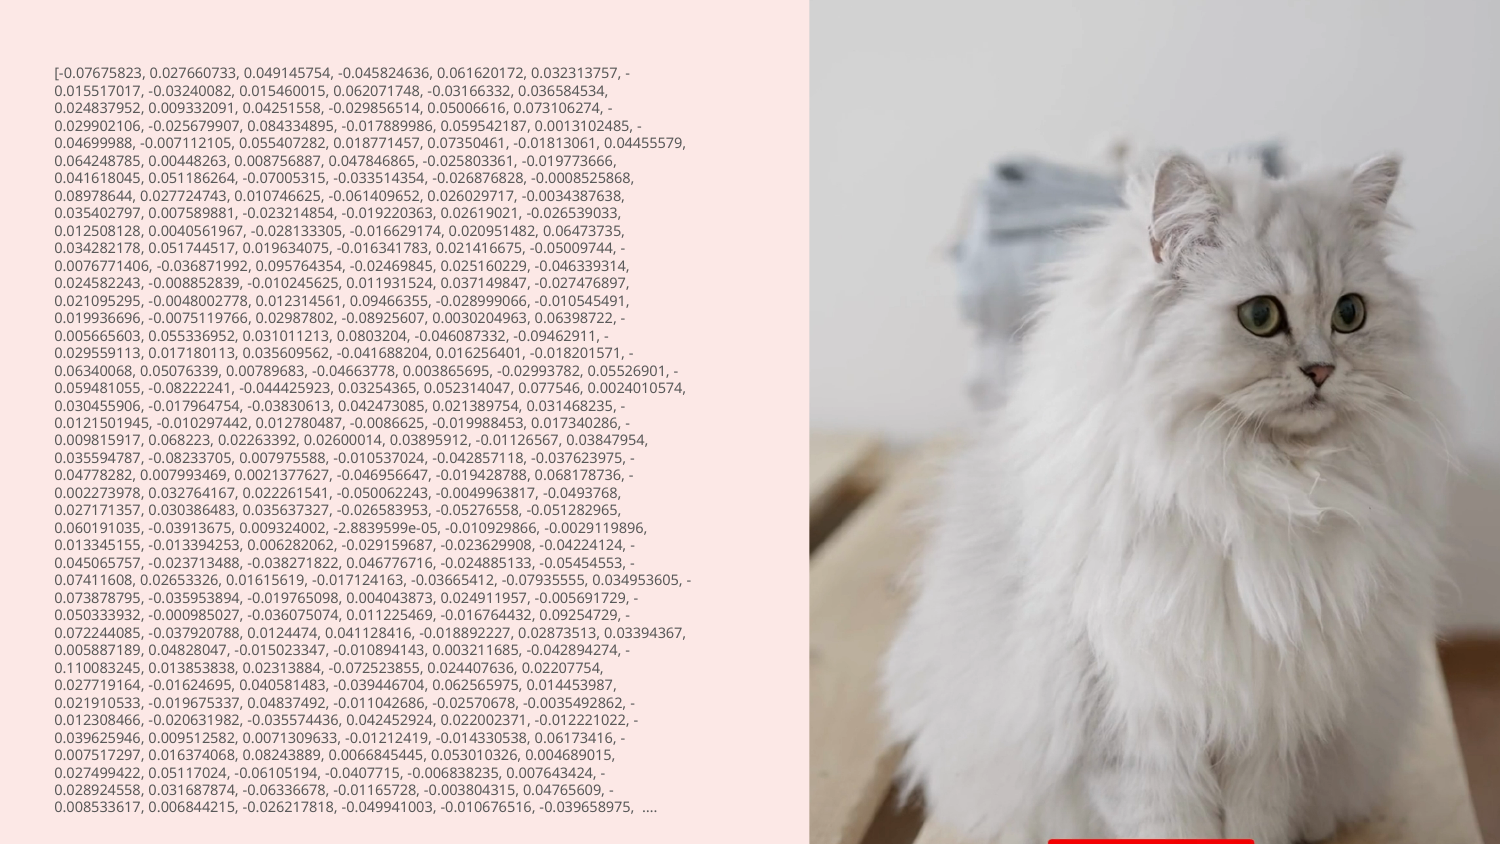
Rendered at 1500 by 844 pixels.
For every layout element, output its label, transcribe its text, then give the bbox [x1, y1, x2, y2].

picture [809, 0, 1500, 844]
text_box [-0.07675823, 0.027660733, 0.049145754, -0.045824636, 0.061620172, 0.032313757, -0.015517017, -0.03240082, 0.015460015, 0.062071748, -0.03166332, 0.036584534, 0.024837952, 0.009332091, 0.04251558, -0.029856514, 0.05006616, 0.073106274, -0.029902106, -0.025679907, 0.084334895, -0.017889986, 0.059542187, 0.0013102485, -0.04699988, -0.007112105, 0.055407282, 0.018771457, 0.07350461, -0.01813061, 0.04455579, 0.064248785, 0.00448263, 0.008756887, 0.047846865, -0.025803361, -0.019773666, 0.041618045, 0.051186264, -0.07005315, -0.033514354, -0.026876828, -0.0008525868, 0.08978644, 0.027724743, 0.010746625, -0.061409652, 0.026029717, -0.0034387638, 0.035402797, 0.007589881, -0.023214854, -0.019220363, 0.02619021, -0.026539033, 0.012508128, 0.0040561967, -0.028133305, -0.016629174, 0.020951482, 0.06473735, 0.034282178, 0.051744517, 0.019634075, -0.016341783, 0.021416675, -0.05009744, -0.0076771406, -0.036871992, 0.095764354, -0.02469845, 0.025160229, -0.046339314, 0.024582243, -0.008852839, -0.010245625, 0.011931524, 0.037149847, -0.027476897, 0.021095295, -0.0048002778, 0.012314561, 0.09466355, -0.028999066, -0.010545491, 0.019936696, -0.0075119766, 0.02987802, -0.08925607, 0.0030204963, 0.06398722, -0.005665603, 0.055336952, 0.031011213, 0.0803204, -0.046087332, -0.09462911, -0.029559113, 0.017180113, 0.035609562, -0.041688204, 0.016256401, -0.018201571, -0.06340068, 0.05076339, 0.00789683, -0.04663778, 0.003865695, -0.02993782, 0.05526901, -0.059481055, -0.08222241, -0.044425923, 0.03254365, 0.052314047, 0.077546, 0.0024010574, 0.030455906, -0.017964754, -0.03830613, 0.042473085, 0.021389754, 0.031468235, -0.0121501945, -0.010297442, 0.012780487, -0.0086625, -0.019988453, 0.017340286, -0.009815917, 0.068223, 0.02263392, 0.02600014, 0.03895912, -0.01126567, 0.03847954, 0.035594787, -0.08233705, 0.007975588, -0.010537024, -0.042857118, -0.037623975, -0.04778282, 0.007993469, 0.0021377627, -0.046956647, -0.019428788, 0.068178736, -0.002273978, 0.032764167, 0.022261541, -0.050062243, -0.0049963817, -0.0493768, 0.027171357, 0.030386483, 0.035637327, -0.026583953, -0.05276558, -0.051282965, 0.060191035, -0.03913675, 0.009324002, -2.8839599e-05, -0.010929866, -0.0029119896, 0.013345155, -0.013394253, 0.006282062, -0.029159687, -0.023629908, -0.04224124, -0.045065757, -0.023713488, -0.038271822, 0.046776716, -0.024885133, -0.05454553, -0.07411608, 0.02653326, 0.01615619, -0.017124163, -0.03665412, -0.07935555, 0.034953605, -0.073878795, -0.035953894, -0.019765098, 0.004043873, 0.024911957, -0.005691729, -0.050333932, -0.000985027, -0.036075074, 0.011225469, -0.016764432, 0.09254729, -0.072244085, -0.037920788, 0.0124474, 0.041128416, -0.018892227, 0.02873513, 0.03394367, 0.005887189, 0.04828047, -0.015023347, -0.010894143, 0.003211685, -0.042894274, -0.110083245, 0.013853838, 0.02313884, -0.072523855, 0.024407636, 0.02207754, 0.027719164, -0.01624695, 0.040581483, -0.039446704, 0.062565975, 0.014453987, 0.021910533, -0.019675337, 0.04837492, -0.011042686, -0.02570678, -0.0035492862, -0.012308466, -0.020631982, -0.035574436, 0.042452924, 0.022002371, -0.012221022, -0.039625946, 0.009512582, 0.0071309633, -0.01212419, -0.014330538, 0.06173416, -0.007517297, 0.016374068, 0.08243889, 0.0066845445, 0.053010326, 0.004689015, 0.027499422, 0.05117024, -0.06105194, -0.0407715, -0.006838235, 0.007643424, -0.028924558, 0.031687874, -0.06336678, -0.01165728, -0.003804315, 0.04765609, -0.008533617, 0.006844215, -0.026217818, -0.049941003, -0.010676516, -0.039658975, …. [54, 64, 694, 816]
